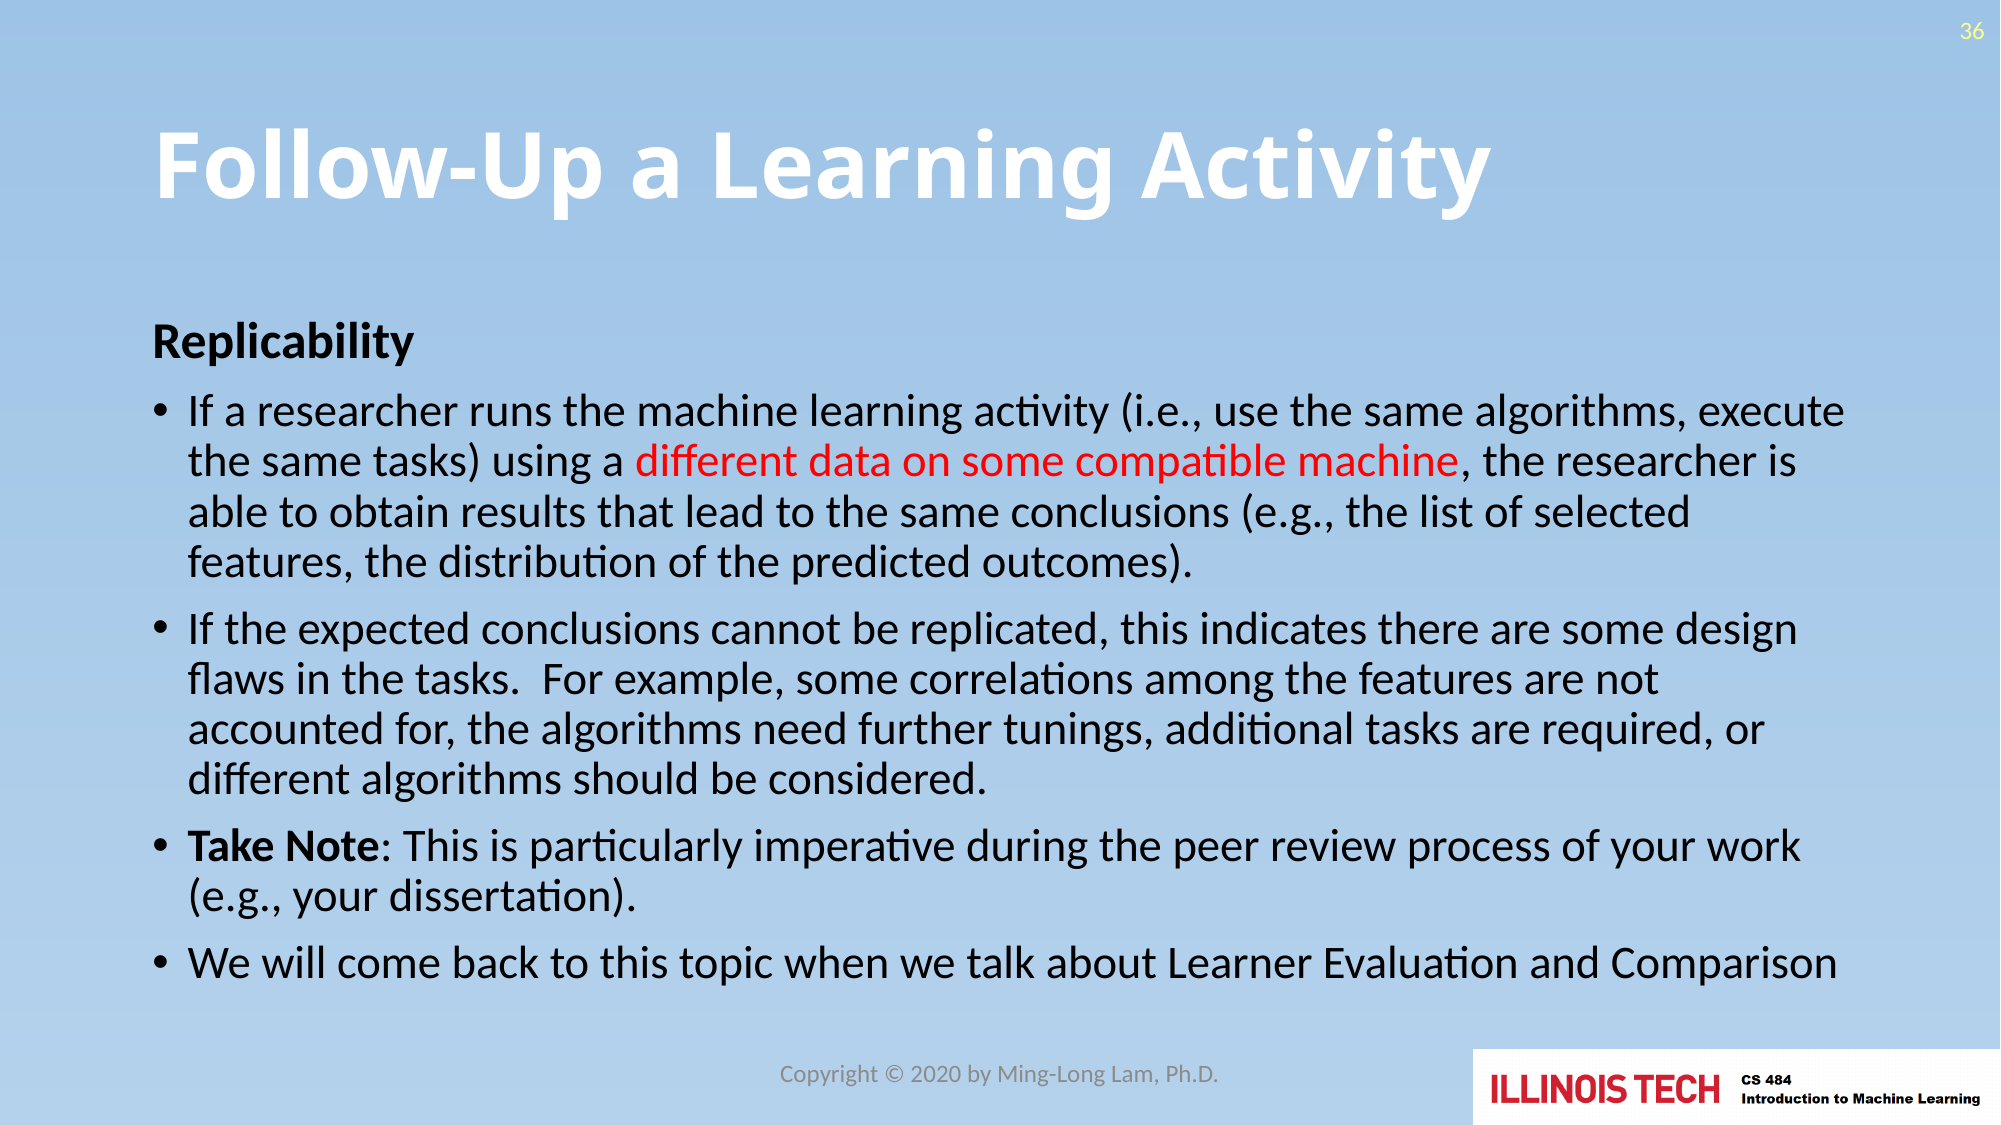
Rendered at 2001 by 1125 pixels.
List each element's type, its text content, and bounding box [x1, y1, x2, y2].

title Follow-Up a Learning Activity [137, 59, 1863, 278]
picture [1473, 1049, 2000, 1125]
footer Copyright © 2020 by Ming-Long Lam, Ph.D. [662, 1042, 1338, 1103]
slide_number 36 [1550, 0, 2000, 60]
list Replicability If a researcher runs the machine learning activity (i.e., use the same algorithms, execute the same tasks) using a different data on some compatible machine, the researcher is able to obtain results that lead to the same conclusions (e.g., the list of selected features, the distribution of the predicted outcomes). If the expected conclusions cannot be replicated, this indicates there are some design flaws in the tasks. For example, some correlations among the features are not accounted for, the algorithms need further tunings, additional tasks are required, or different algorithms should be considered. Take Note: This is particularly imperative during the peer review process of your work (e.g., your dissertation). We will come back to this topic when we talk about Learner Evaluation and Comparison [137, 306, 1863, 1021]
